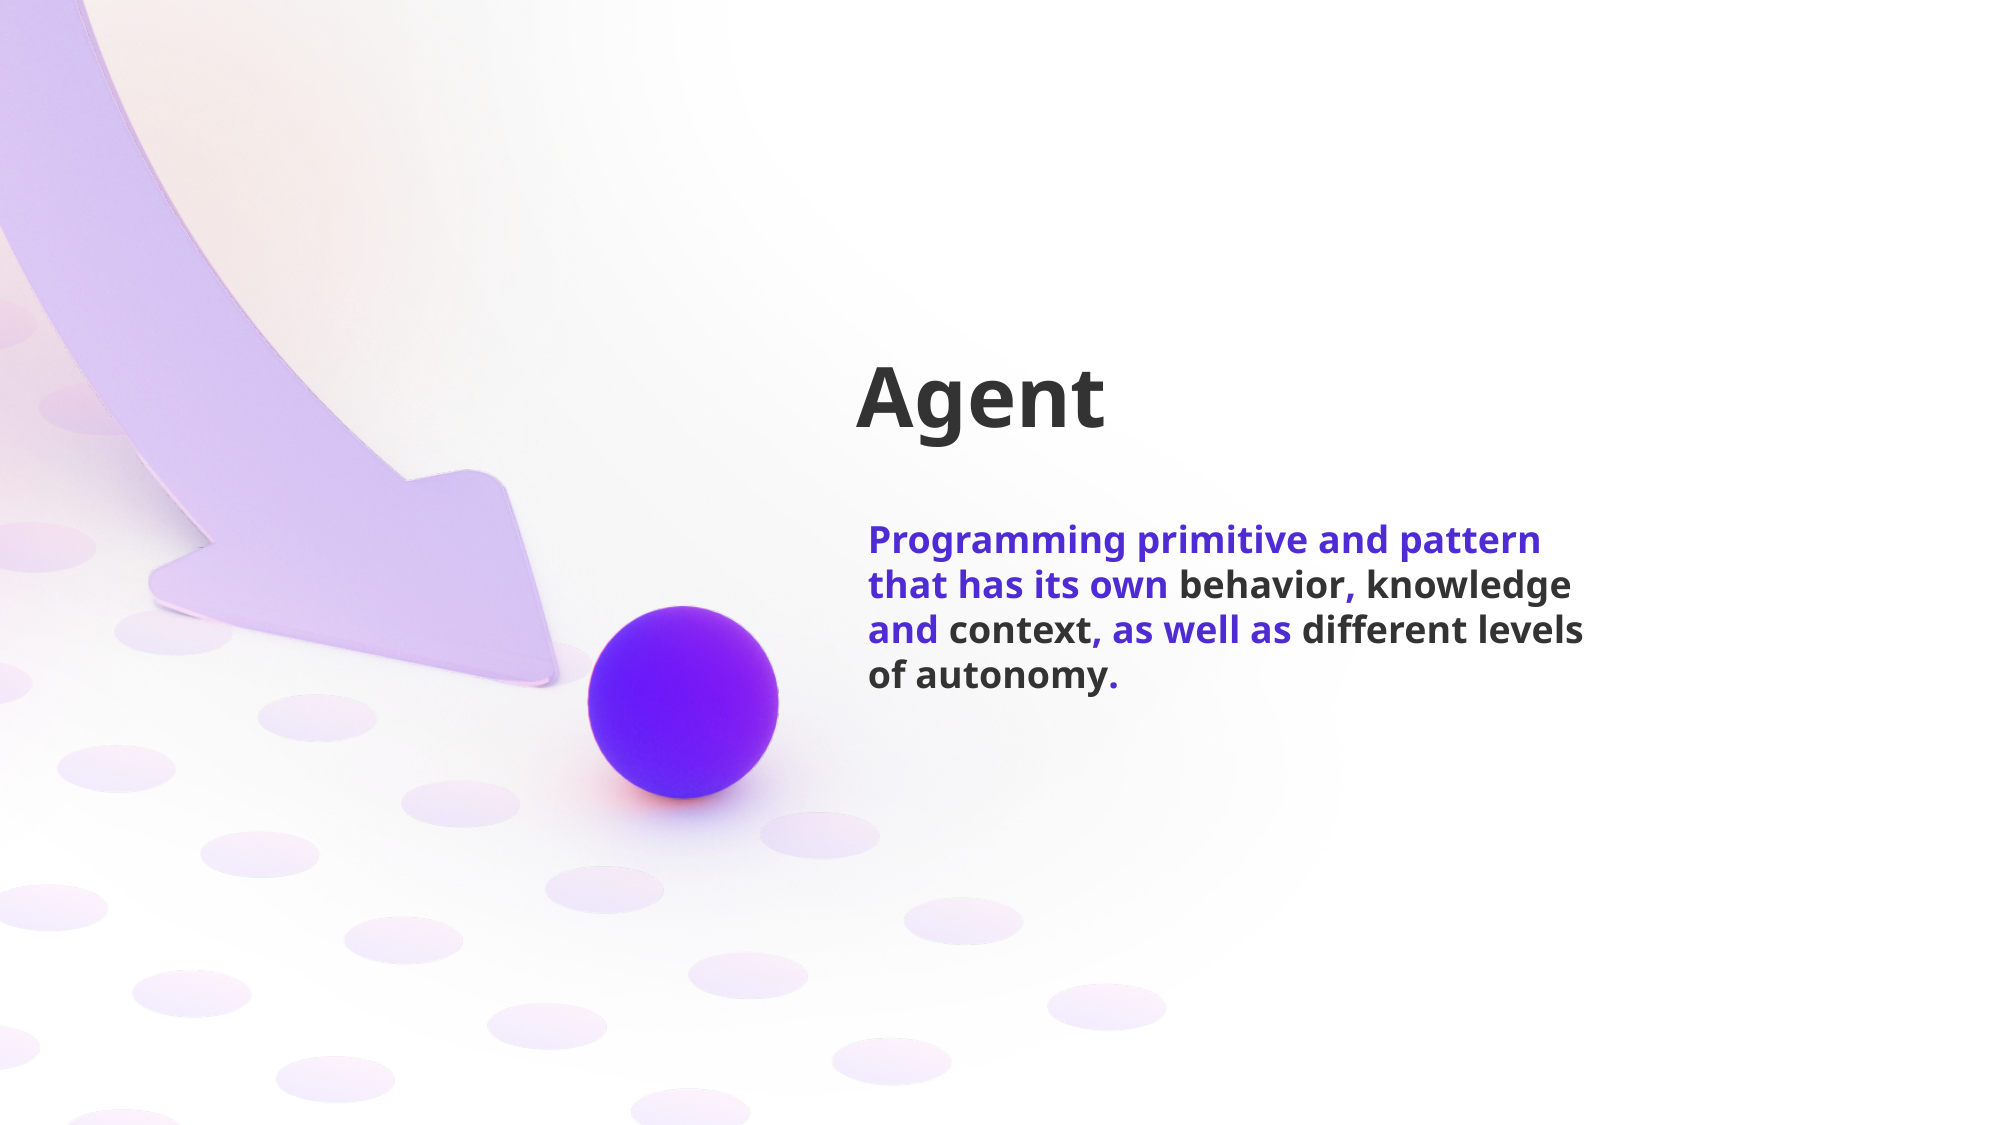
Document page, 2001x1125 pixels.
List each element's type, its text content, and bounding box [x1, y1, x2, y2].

picture [0, 0, 1919, 1125]
title Agent [856, 344, 1669, 446]
list Programming primitive and pattern that has its own behavior, knowledge and context, as well as different levels of autonomy. [867, 515, 1624, 698]
